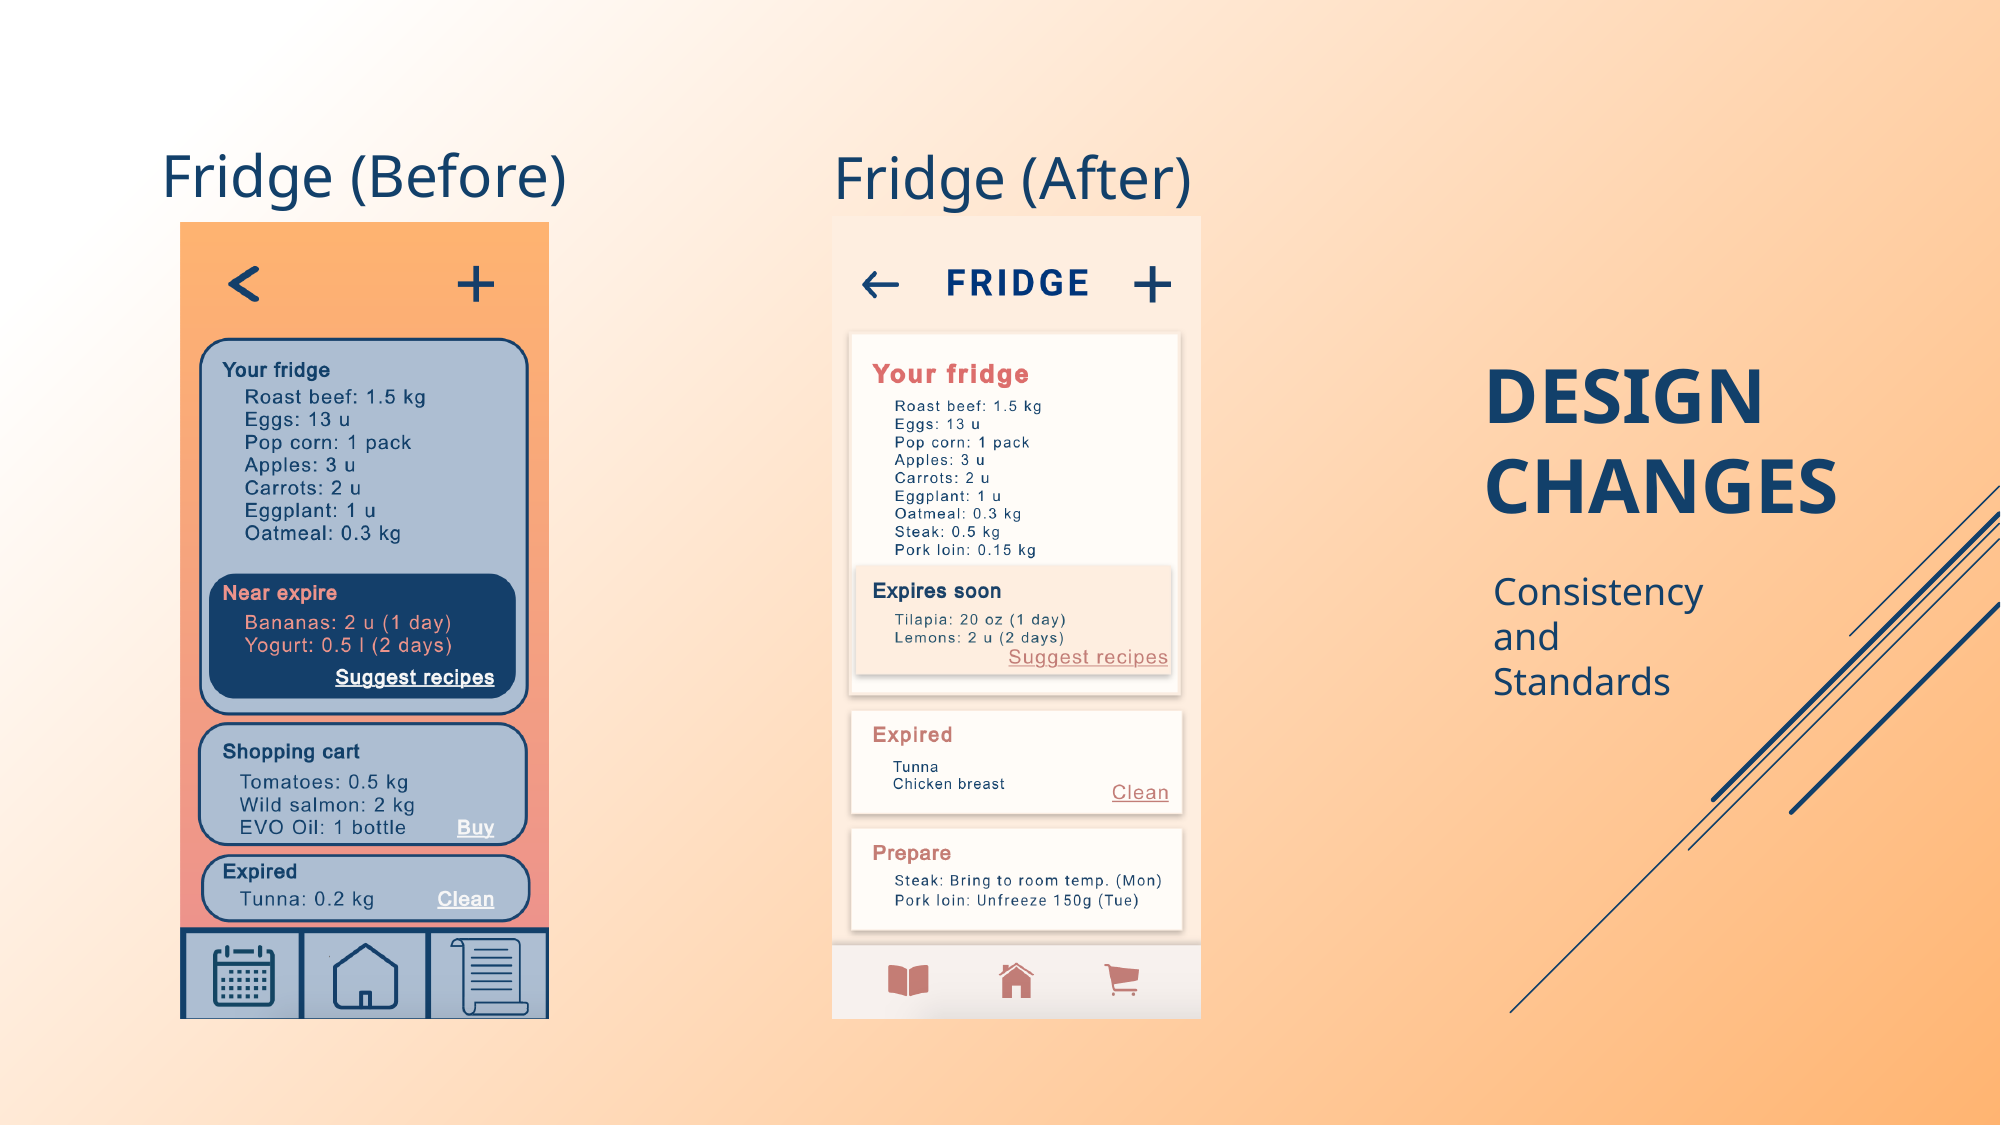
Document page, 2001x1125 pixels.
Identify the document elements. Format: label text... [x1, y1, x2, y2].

title Design Changes [1468, 315, 1894, 563]
text_box Consistency and Standards [1478, 560, 1755, 711]
list Fridge (After) [818, 123, 1584, 219]
picture [179, 222, 549, 1019]
picture [831, 216, 1202, 1019]
list Fridge (Before) [146, 122, 909, 217]
